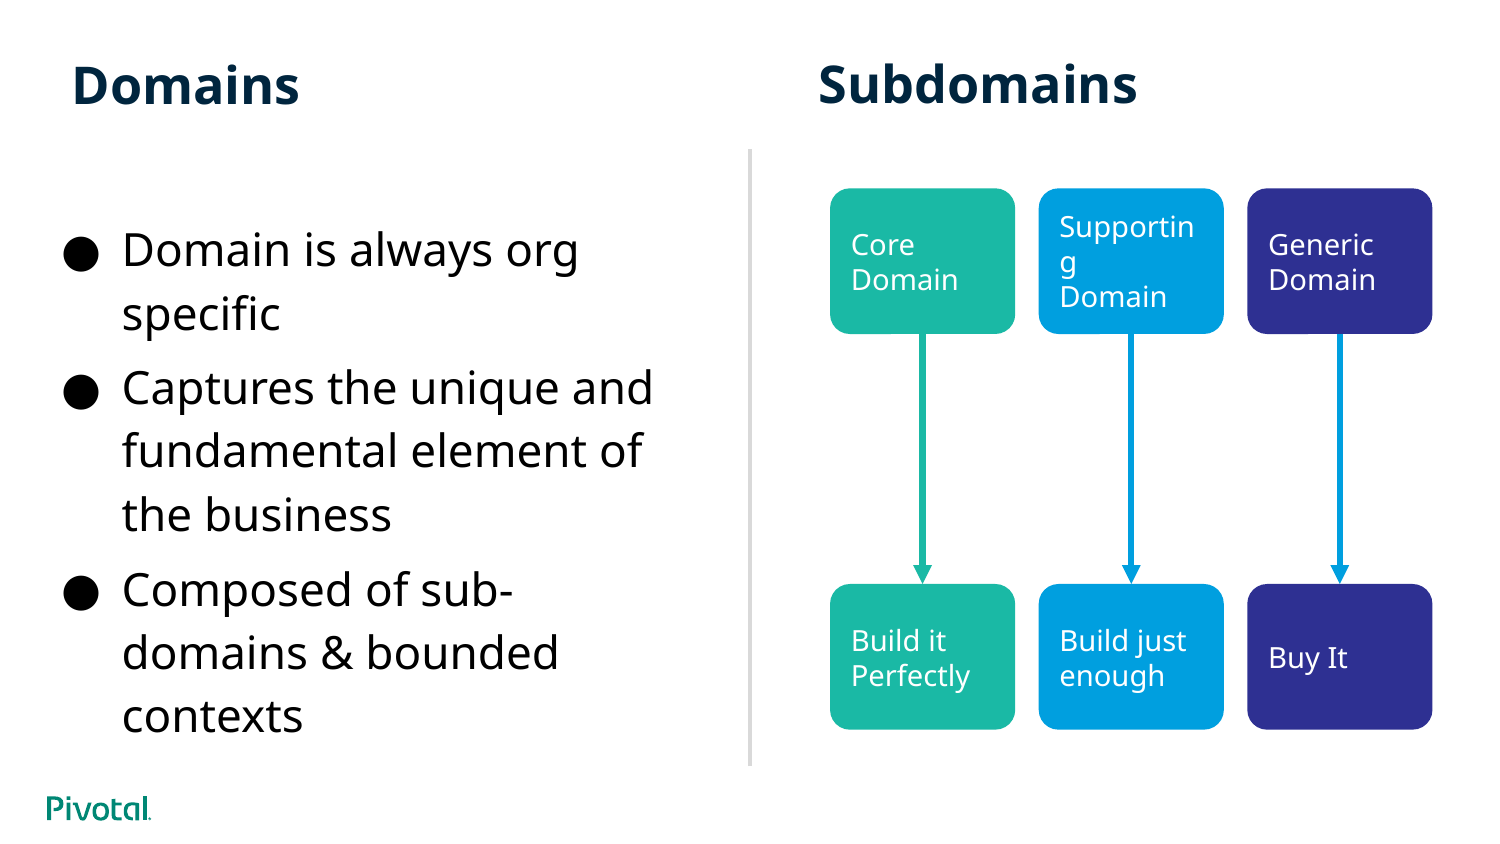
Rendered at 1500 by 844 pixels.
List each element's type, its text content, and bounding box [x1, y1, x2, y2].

text_box Build it Perfectly [830, 583, 1016, 730]
text_box Generic Domain [1247, 188, 1433, 335]
text_box Supporting Domain [1038, 188, 1224, 335]
text_box Build just enough [1038, 583, 1224, 730]
list Domain is always org specific Captures the unique and fundamental element of the business Composed of sub-domains & bounded contexts [31, 197, 707, 692]
text_box Core Domain [830, 188, 1016, 335]
title Domains [56, 50, 605, 116]
text_box Buy It [1247, 583, 1433, 730]
title Subdomains [803, 36, 1260, 131]
